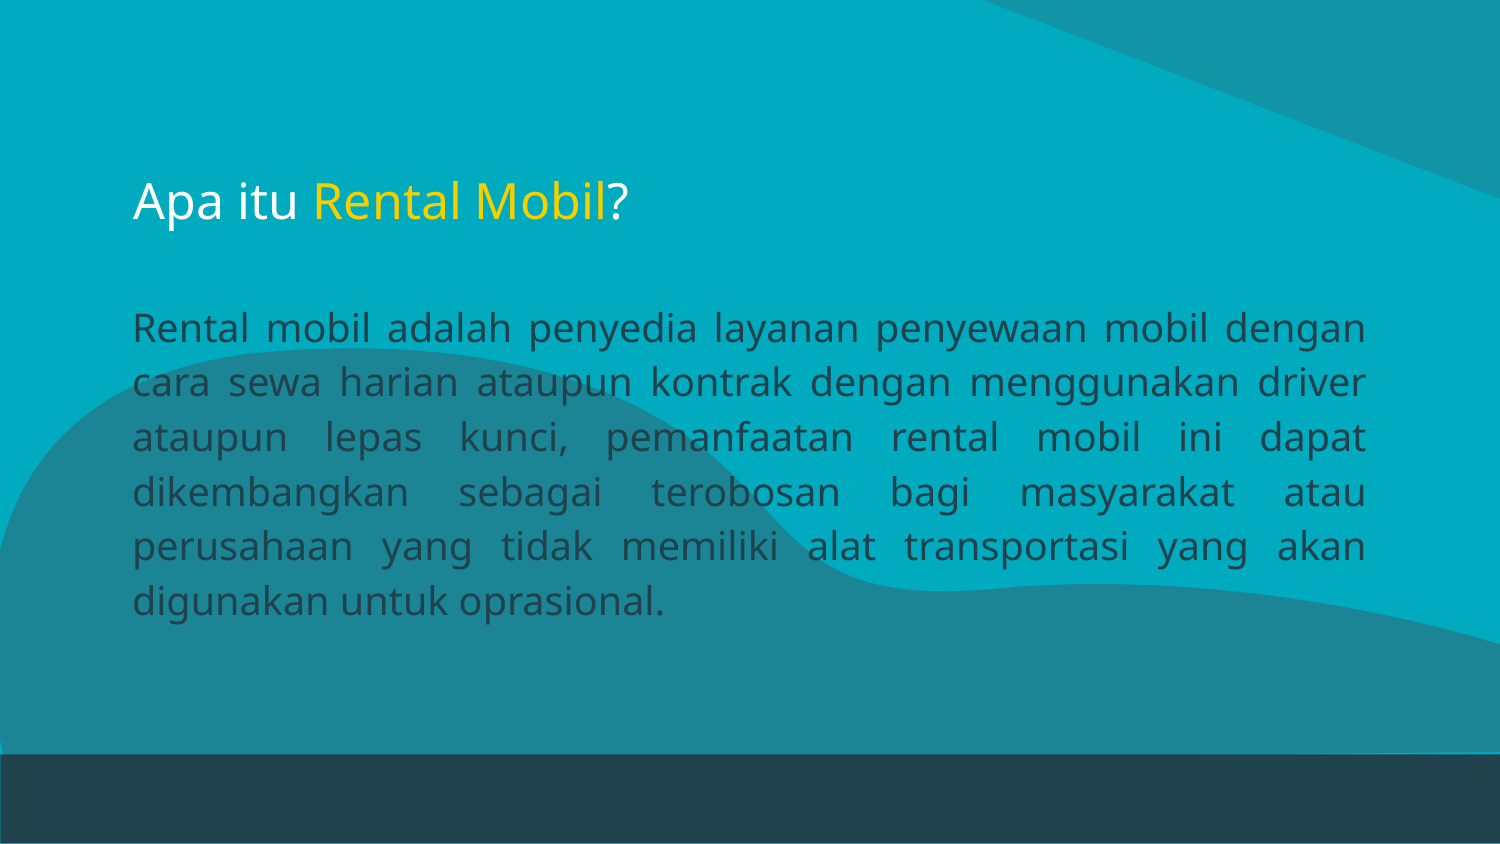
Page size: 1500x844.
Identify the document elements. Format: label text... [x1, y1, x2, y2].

title Apa itu Rental Mobil? [119, 152, 1386, 247]
list Rental mobil adalah penyedia layanan penyewaan mobil dengan cara sewa harian ataupun kontrak dengan menggunakan driver ataupun lepas kunci, pemanfaatan rental mobil ini dapat dikembangkan sebagai terobosan bagi masyarakat atau perusahaan yang tidak memiliki alat transportasi yang akan digunakan untuk oprasional. [116, 280, 1383, 753]
